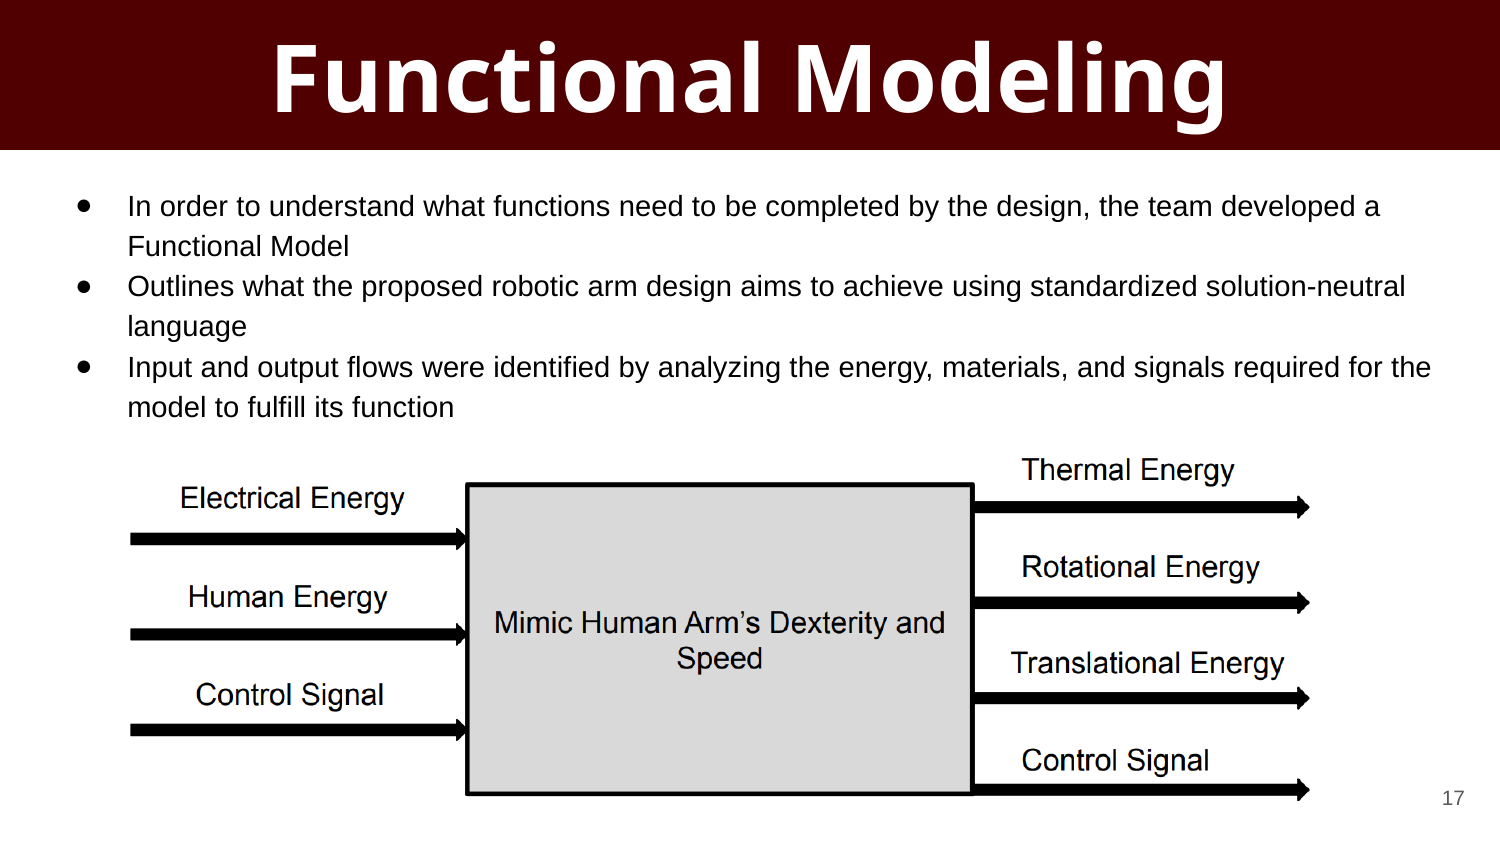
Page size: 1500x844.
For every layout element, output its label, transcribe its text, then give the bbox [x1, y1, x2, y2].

title Functional Modeling [0, 0, 1500, 150]
text_box In order to understand what functions need to be completed by the design, the team developed a Functional Model Outlines what the proposed robotic arm design aims to achieve using standardized solution-neutral language Input and output flows were identified by analyzing the energy, materials, and signals required for the model to fulfill its function [37, 167, 1463, 438]
slide_number ‹#› [1389, 764, 1480, 830]
picture [89, 435, 1367, 823]
